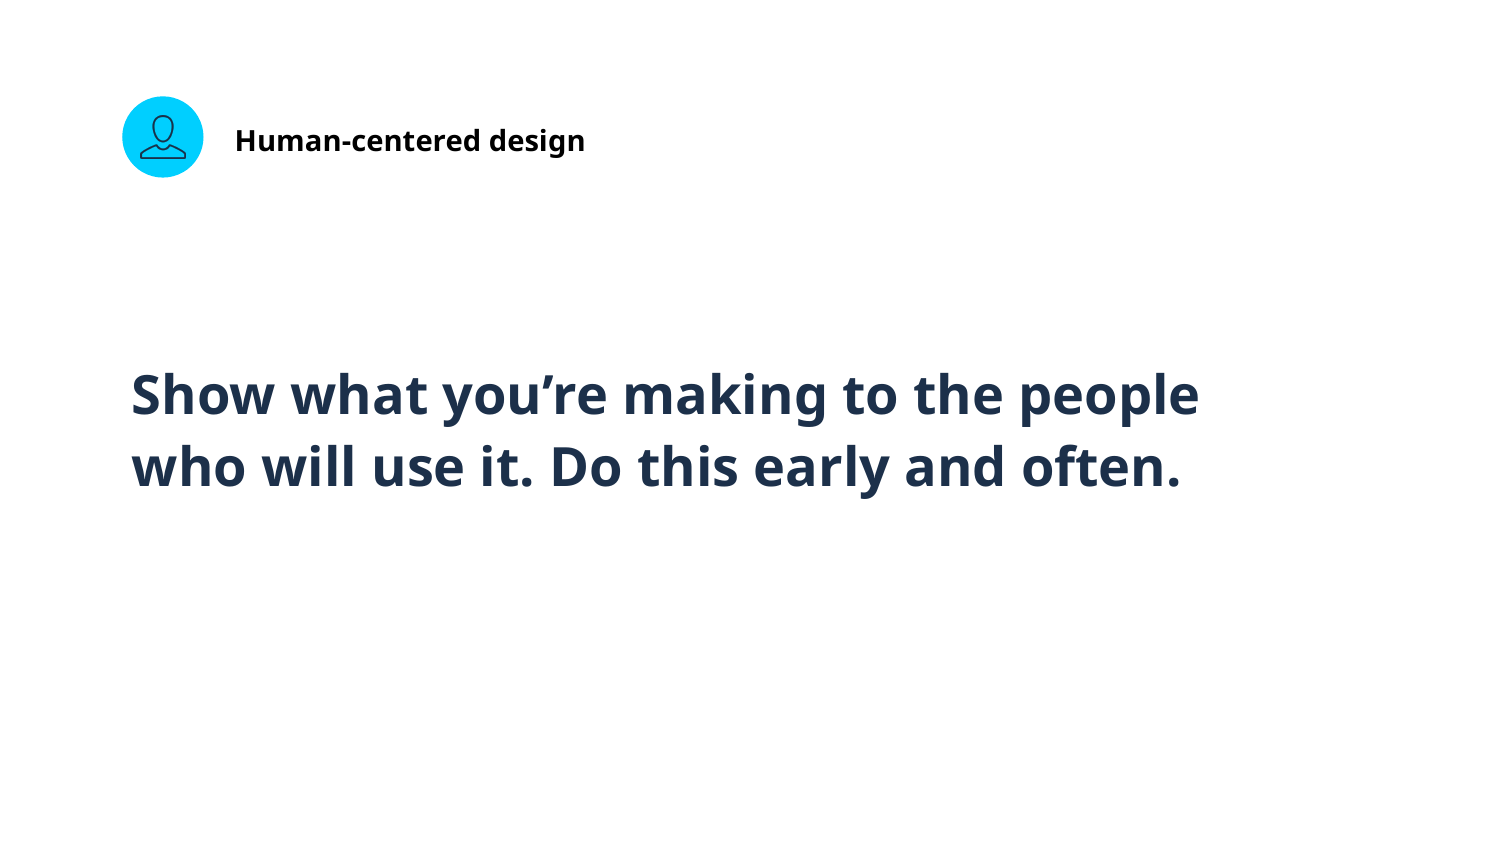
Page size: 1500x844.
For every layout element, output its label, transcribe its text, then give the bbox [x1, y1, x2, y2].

text_box [122, 96, 204, 178]
title Show what you’re making to the people who will use it. Do this early and often. [116, 69, 1329, 782]
text_box Human-centered design [219, 101, 712, 148]
